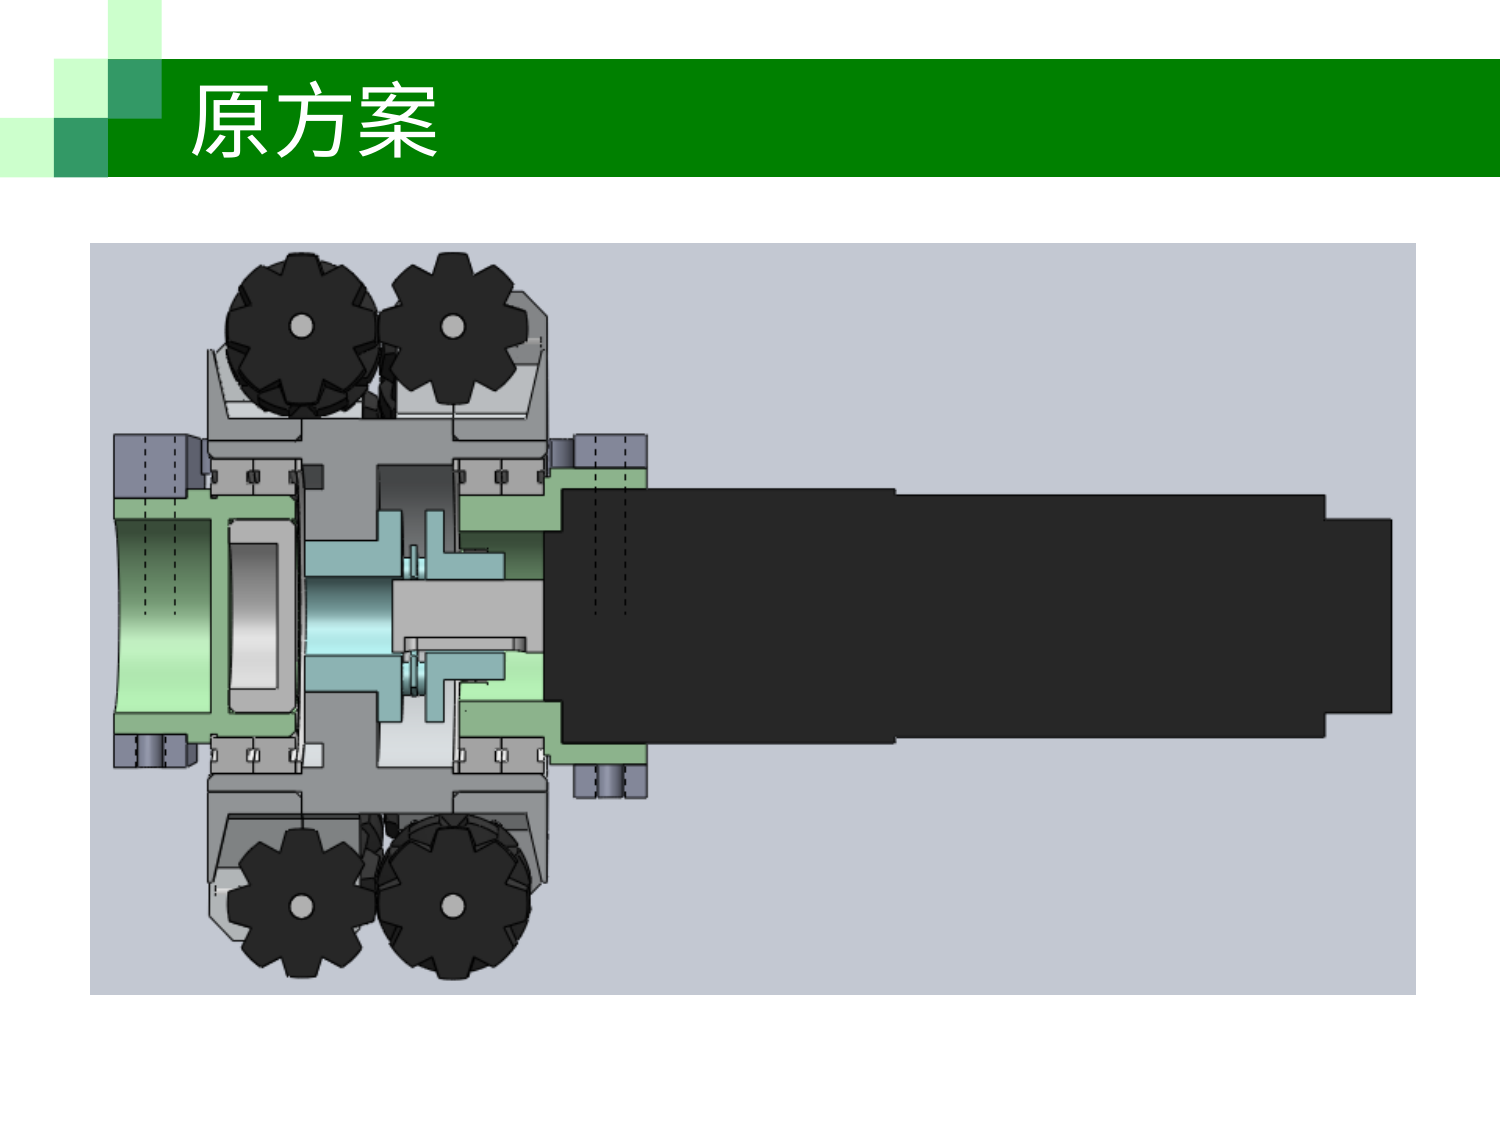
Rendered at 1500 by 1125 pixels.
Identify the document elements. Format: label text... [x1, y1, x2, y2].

title 原方案 [174, 55, 1388, 181]
picture [90, 243, 1416, 996]
